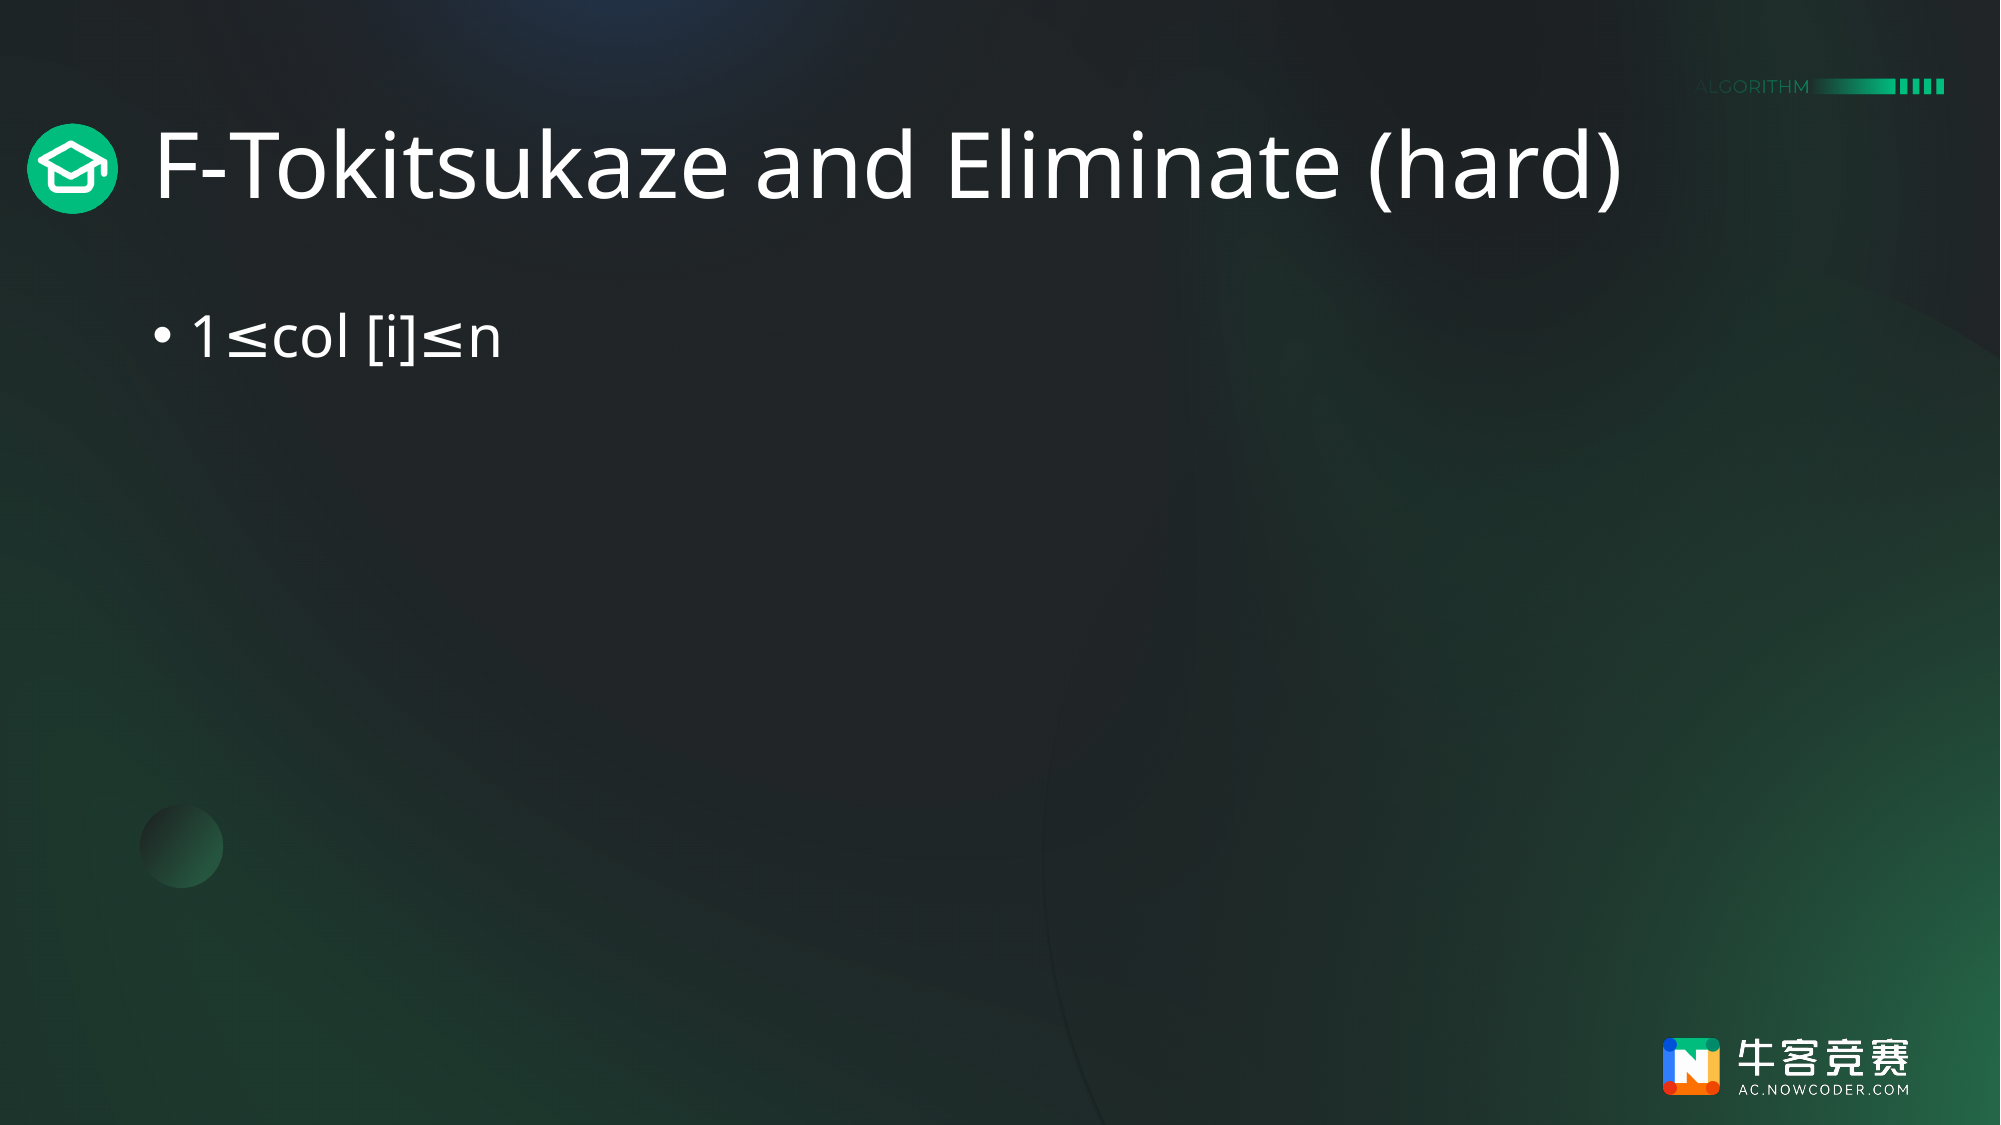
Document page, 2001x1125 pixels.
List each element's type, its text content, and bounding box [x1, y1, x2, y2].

picture [0, 0, 2000, 1125]
list 1≤col [i]≤n [137, 299, 1863, 1014]
title F-Tokitsukaze and Eliminate (hard) [137, 59, 1863, 278]
